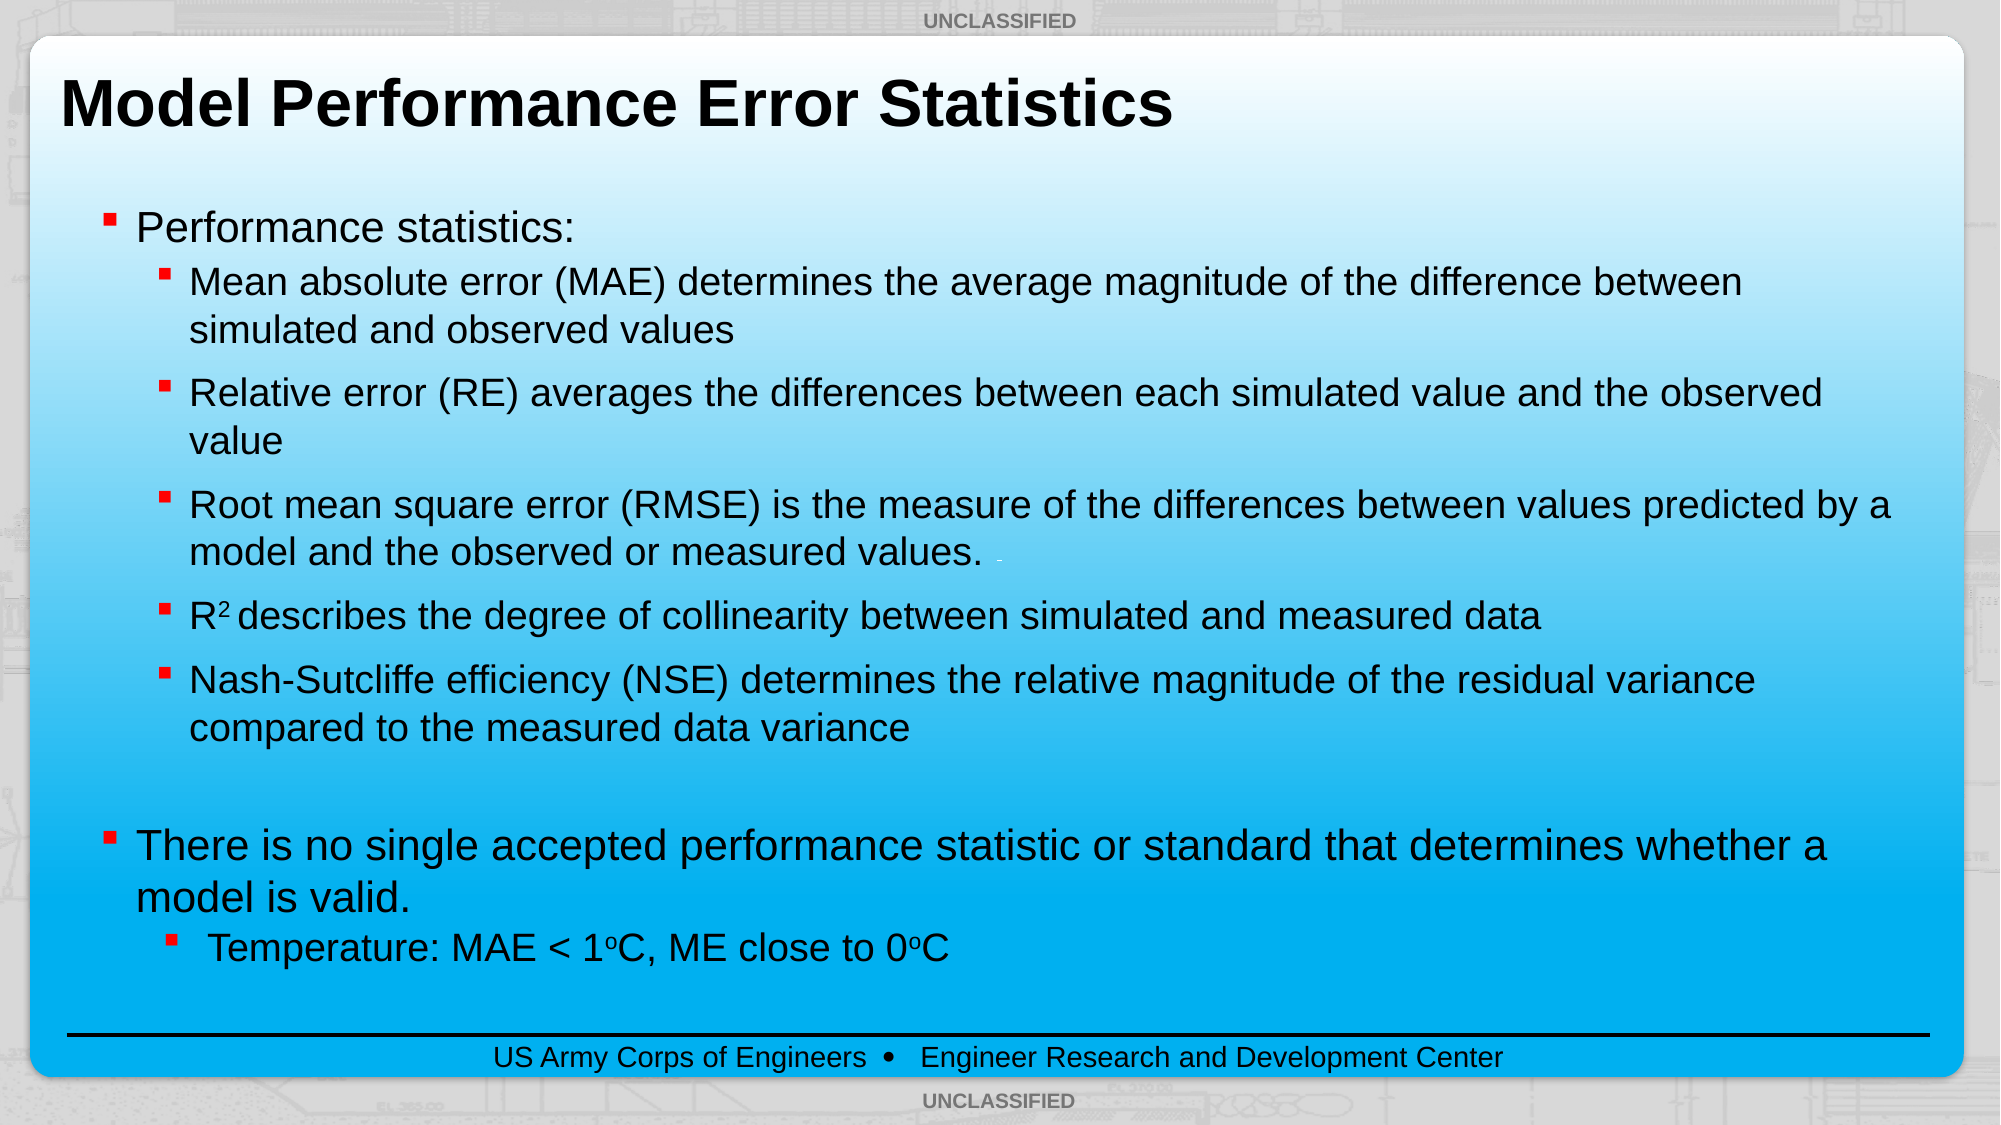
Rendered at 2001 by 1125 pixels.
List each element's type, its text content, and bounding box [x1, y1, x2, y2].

title Model Performance Error Statistics [45, 28, 1546, 263]
list Performance statistics: Mean absolute error (MAE) determines the average magnitude of the difference between simulated and observed values Relative error (RE) averages the differences between each simulated value and the observed value Root mean square error (RMSE) is the measure of the differences between values predicted by a model and the observed or measured values. R2 describes the degree of collinearity between simulated and measured data Nash-Sutcliffe efficiency (NSE) determines the relative magnitude of the residual variance compared to the measured data variance There is no single accepted performance statistic or standard that determines whether a model is valid. Temperature: MAE < 1oC, ME close to 0oC [84, 191, 1914, 980]
picture [0, 0, 2000, 1125]
